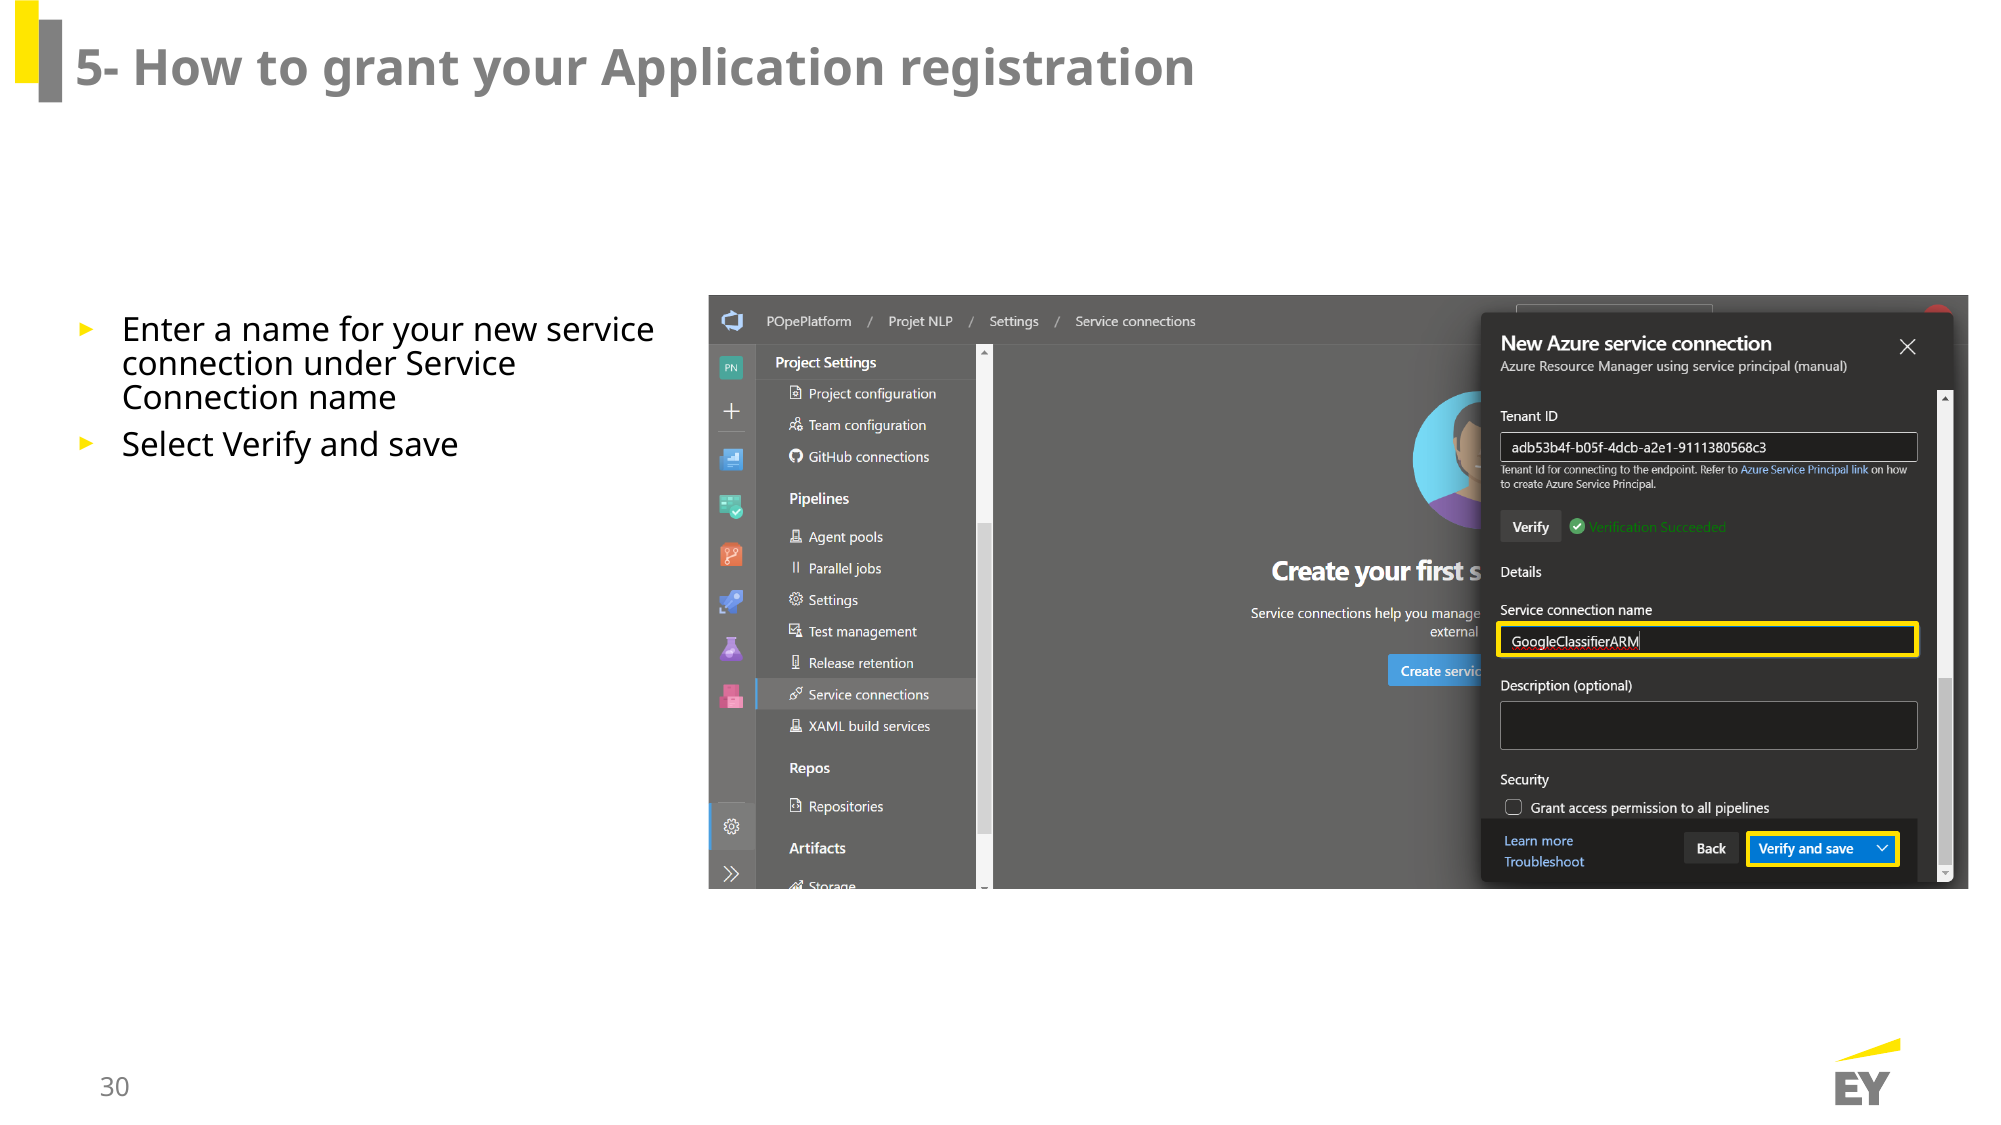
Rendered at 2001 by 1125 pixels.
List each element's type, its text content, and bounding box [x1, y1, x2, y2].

text_box [13, 0, 41, 85]
text_box [37, 18, 64, 104]
text_box Enter a name for your new service connection under Service Connection name Select Verify and save [74, 308, 683, 463]
picture [708, 294, 1969, 889]
title 5- How to grant your Application registration [75, 45, 1933, 103]
